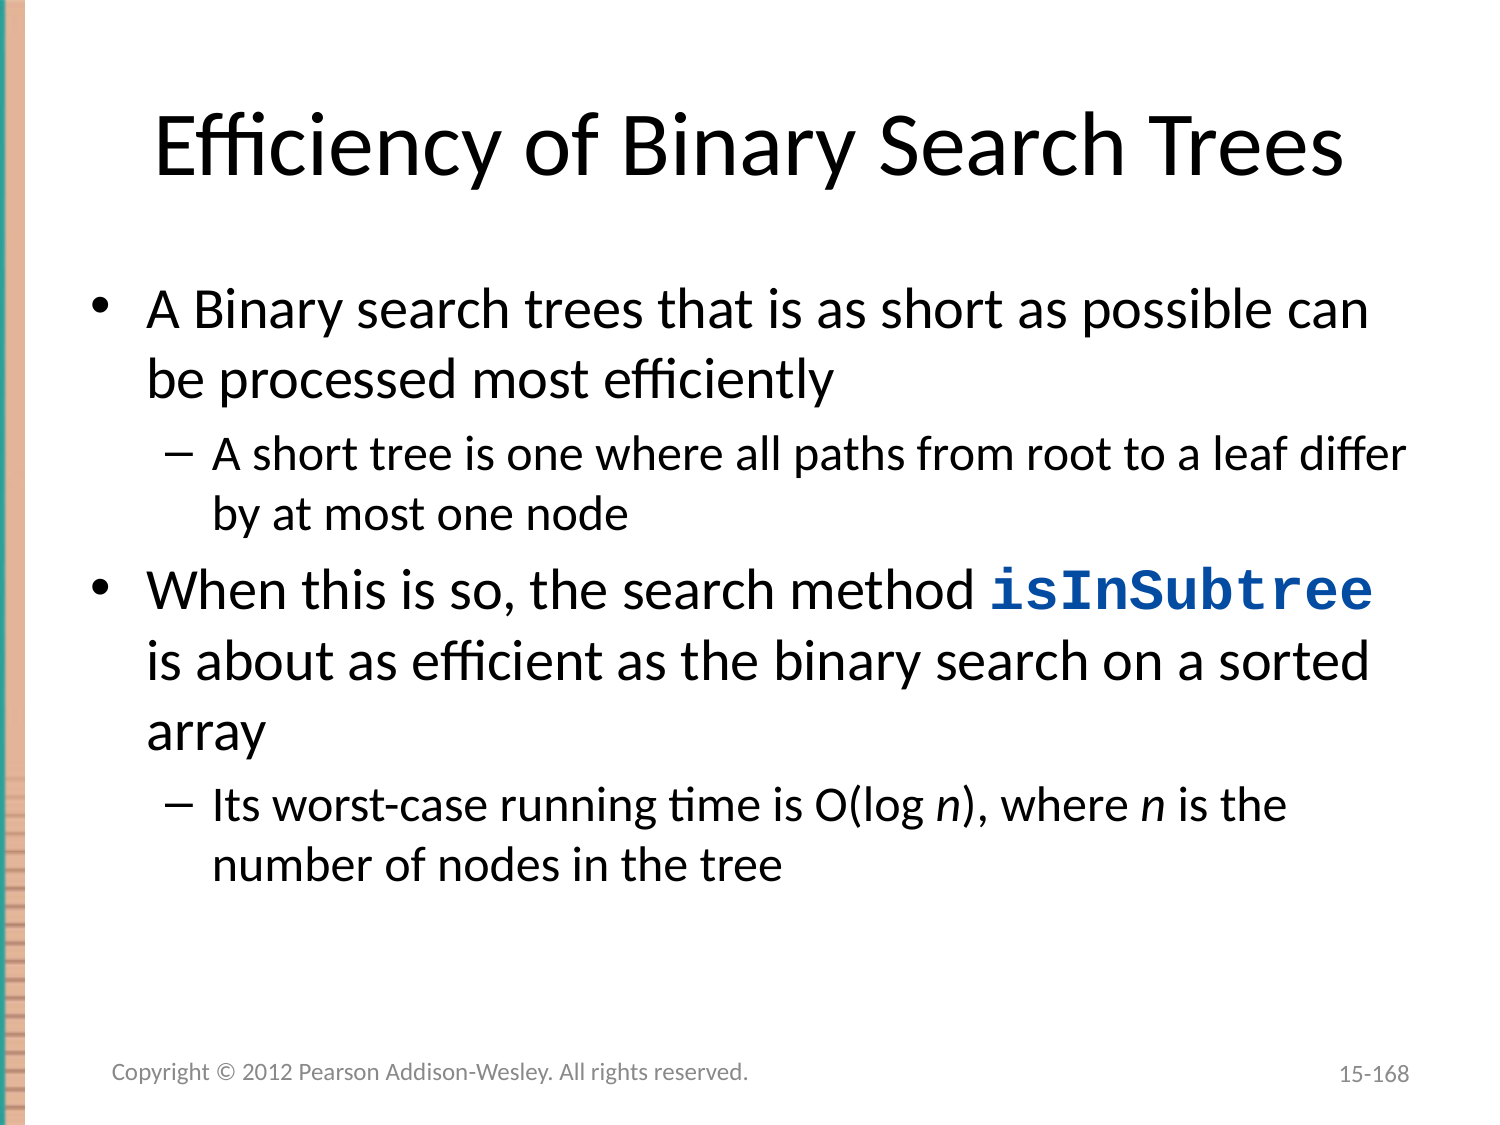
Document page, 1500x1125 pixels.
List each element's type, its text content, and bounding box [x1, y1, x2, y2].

list A Binary search trees that is as short as possible can be processed most efficiently A short tree is one where all paths from root to a leaf differ by at most one node When this is so, the search method isInSubtree is about as efficient as the binary search on a sorted array Its worst-case running time is O(log n), where n is the number of nodes in the tree [74, 262, 1426, 1006]
title Efficiency of Binary Search Trees [74, 44, 1426, 233]
picture [0, 0, 25, 1125]
slide_number 15-168 [1074, 1042, 1425, 1103]
footer Copyright © 2012 Pearson Addison-Wesley. All rights reserved. [75, 1040, 788, 1100]
